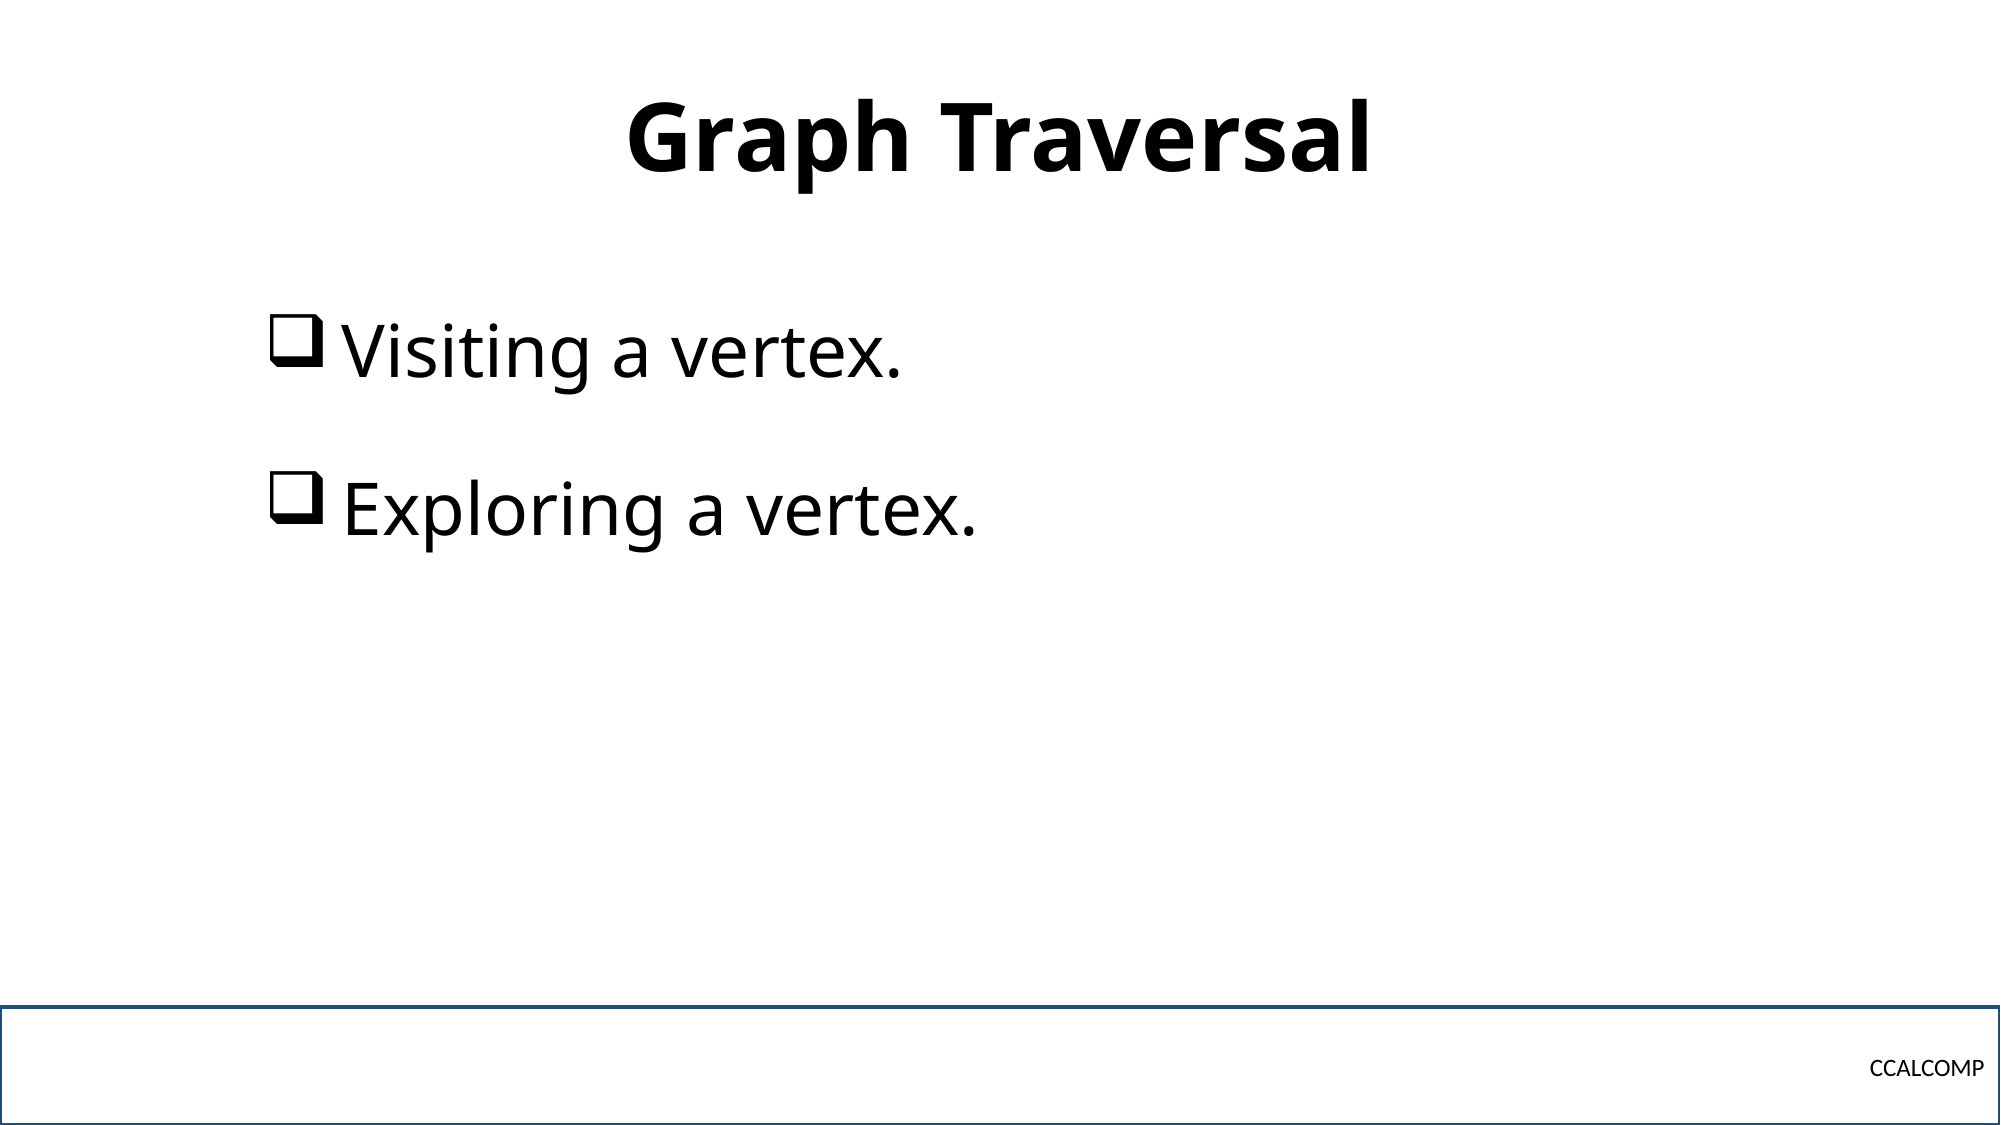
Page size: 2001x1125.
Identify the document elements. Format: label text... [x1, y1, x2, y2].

title Graph Traversal [249, 81, 1750, 200]
text_box Visiting a vertex. Exploring a vertex. [249, 248, 1750, 953]
footer CCALCOMP [0, 1007, 2000, 1125]
